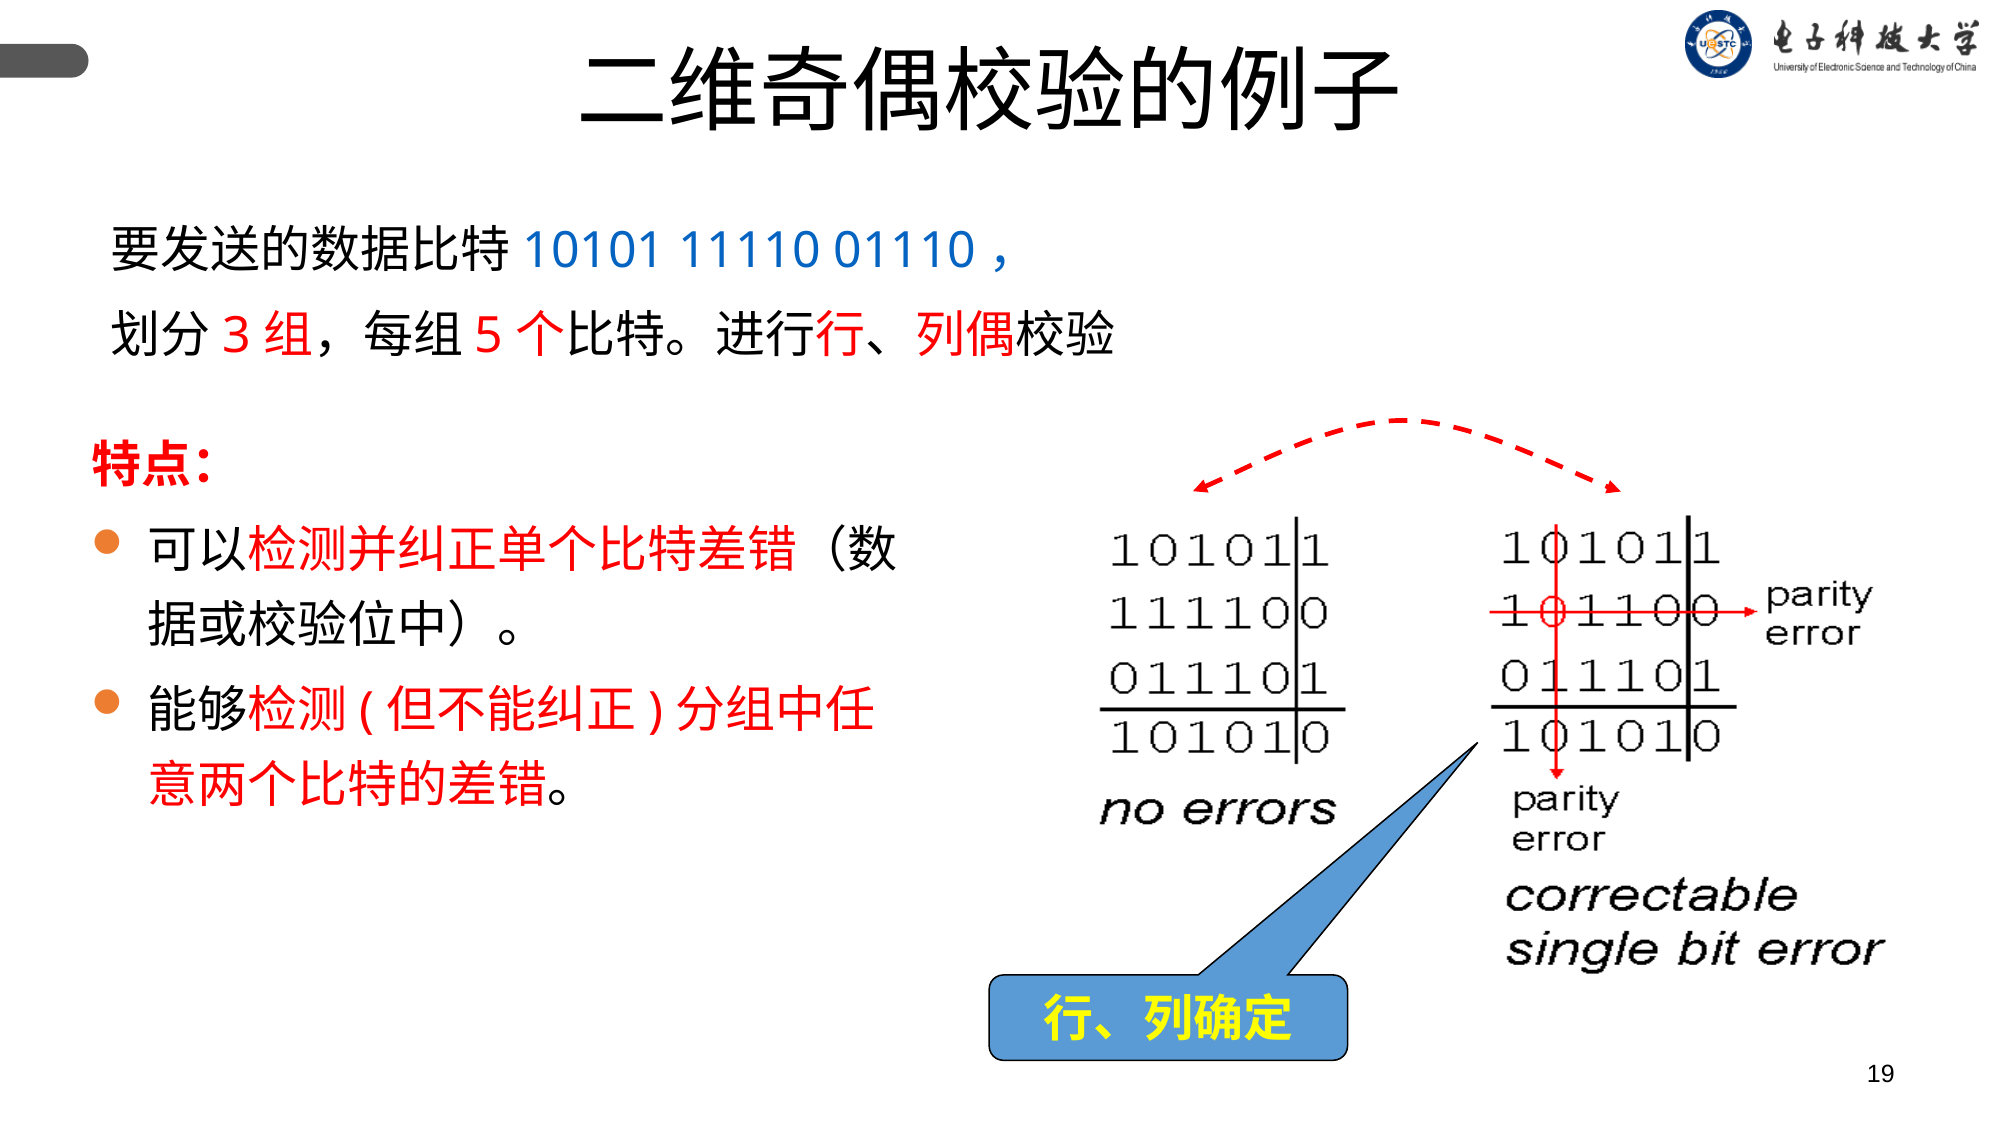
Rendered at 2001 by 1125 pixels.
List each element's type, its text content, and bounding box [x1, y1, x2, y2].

text_box [1274, 420, 1535, 455]
picture [1685, 10, 1979, 37]
text_box 要发送的数据比特10101 11110 01110， 划分3组，每组5个比特。进行行、列偶校验 [95, 195, 1149, 370]
text_box 特点： 可以检测并纠正单个比特差错（数据或校验位中）。 能够检测(但不能纠正)分组中任意两个比特的差错。 [76, 410, 918, 821]
title 二维奇偶校验的例子 [0, 37, 1979, 225]
text_box 行、列确定 [989, 974, 1348, 1061]
slide_number 19 [1852, 1050, 2000, 1125]
picture [1029, 455, 1908, 975]
